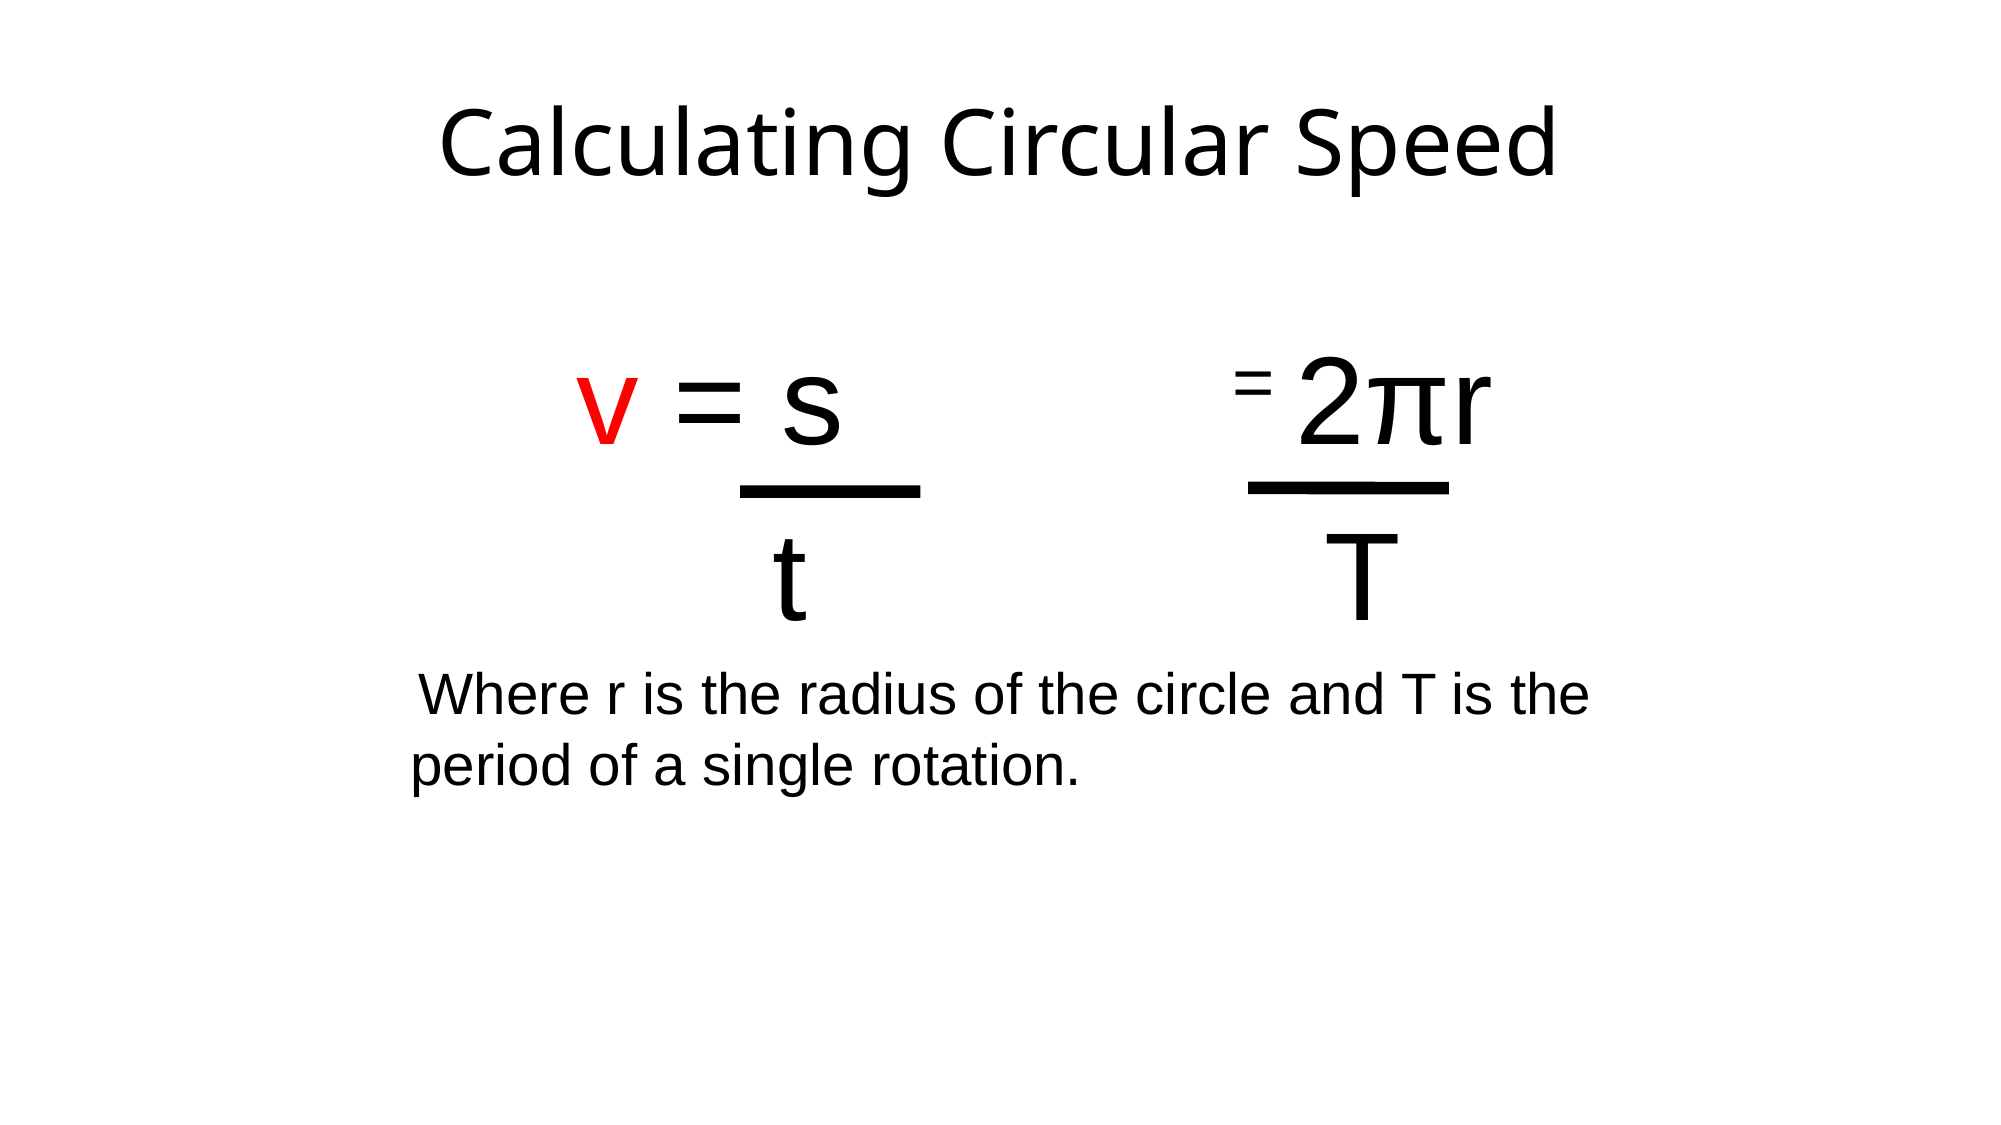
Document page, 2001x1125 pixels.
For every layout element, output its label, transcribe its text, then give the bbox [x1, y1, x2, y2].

list v = s = 2πr t T Where r is the radius of the circle and T is the period of a single rotation. [339, 312, 1731, 1000]
title Calculating Circular Speed [99, 45, 1900, 233]
